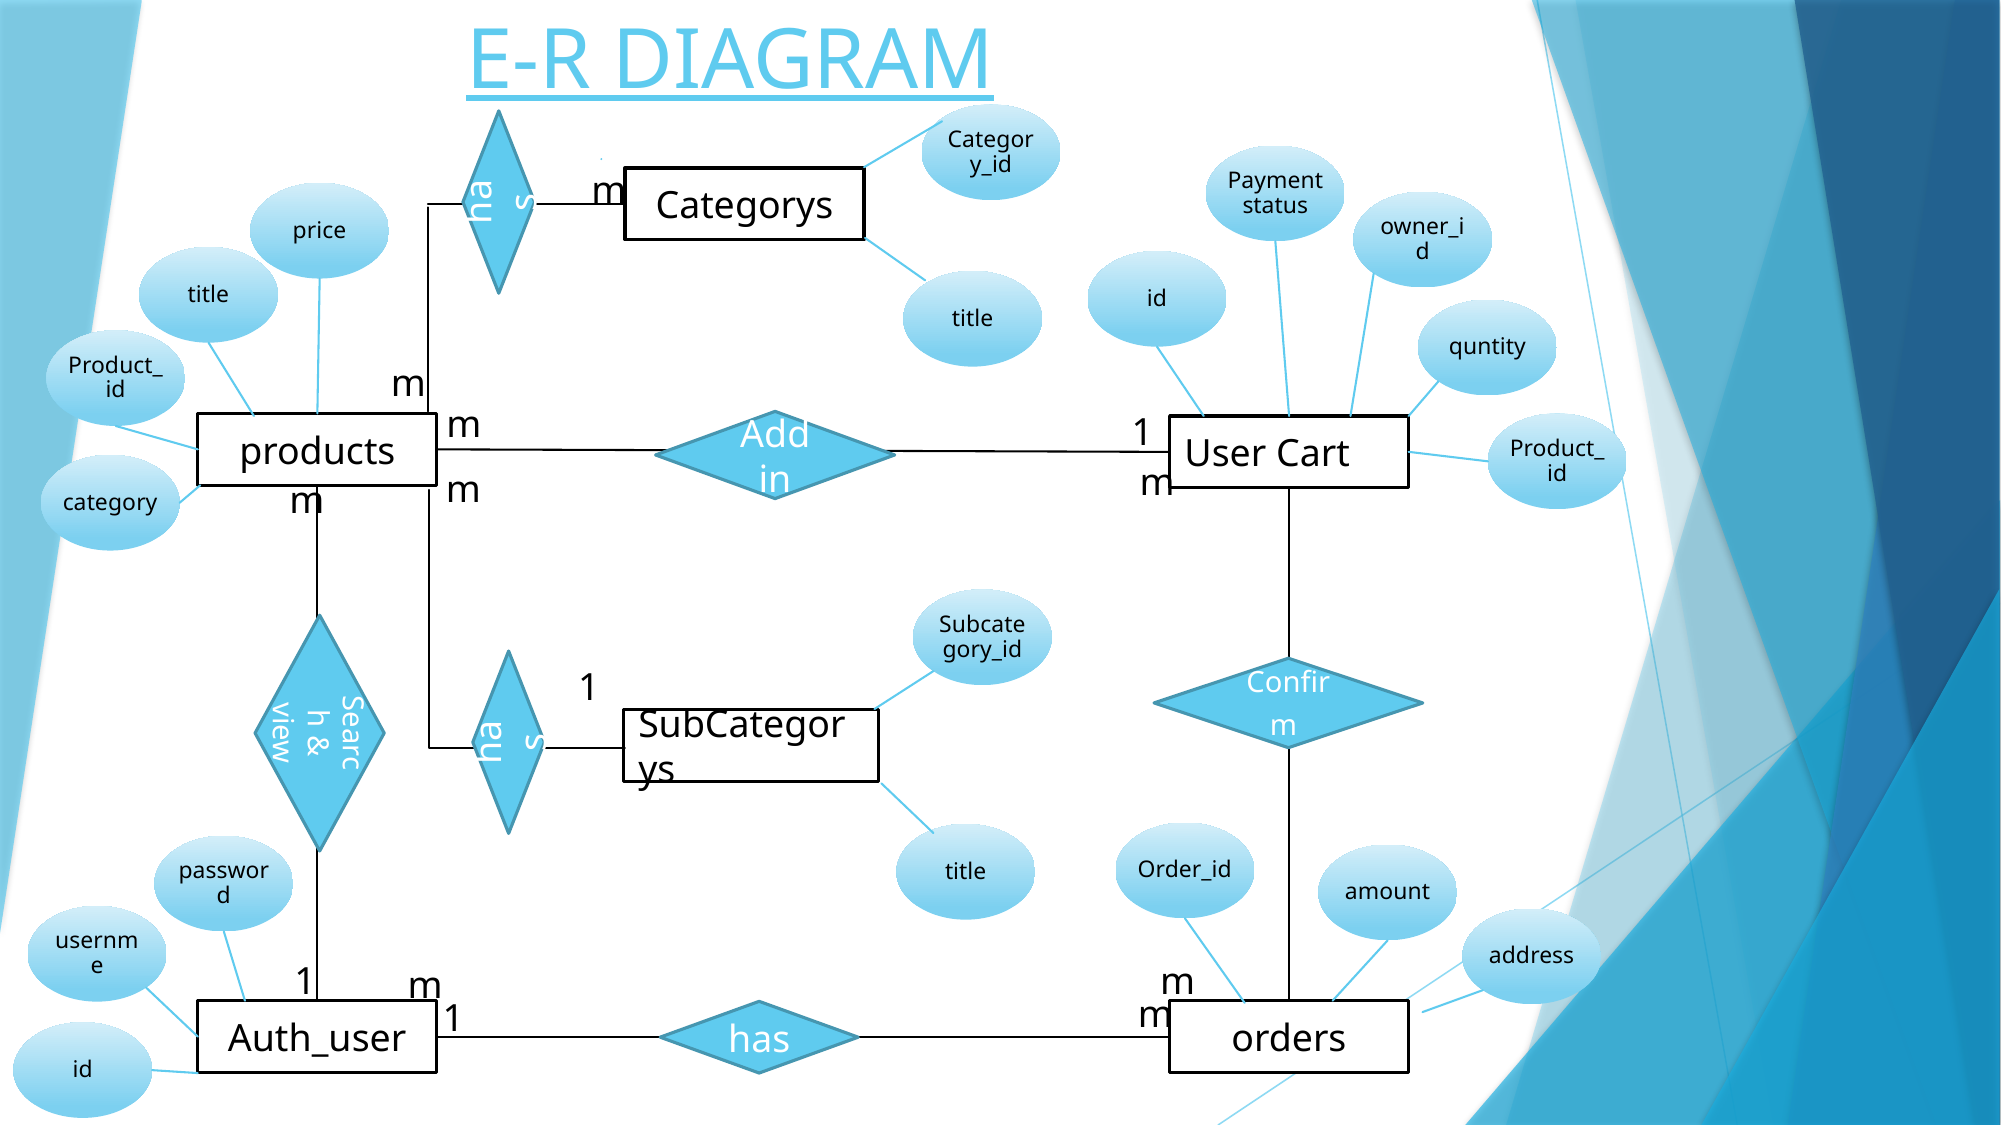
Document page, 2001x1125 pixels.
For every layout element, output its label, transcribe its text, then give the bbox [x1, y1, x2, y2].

text_box Search & view [253, 627, 311, 839]
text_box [115, 425, 199, 450]
text_box m [576, 210, 626, 219]
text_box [138, 246, 279, 344]
text_box Categorys [623, 166, 866, 241]
text_box orders [1168, 999, 1410, 1074]
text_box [1408, 380, 1439, 417]
text_box Auth_user [196, 999, 438, 1074]
text_box m [576, 158, 626, 203]
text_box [40, 454, 181, 552]
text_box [863, 120, 943, 168]
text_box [1205, 145, 1346, 242]
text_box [27, 905, 167, 1003]
text_box m [1145, 949, 1181, 1010]
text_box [1087, 250, 1227, 348]
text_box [1461, 907, 1602, 1005]
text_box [864, 237, 926, 281]
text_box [153, 835, 294, 932]
text_box Add in [670, 409, 881, 448]
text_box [179, 484, 201, 504]
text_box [1332, 939, 1389, 1002]
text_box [223, 931, 246, 1002]
text_box m [274, 468, 325, 529]
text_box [436, 448, 1171, 453]
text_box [895, 823, 1036, 921]
text_box Confirm [1152, 658, 1283, 748]
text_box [1349, 273, 1375, 417]
text_box has [661, 999, 857, 1035]
text_box has [465, 213, 532, 295]
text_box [45, 329, 186, 427]
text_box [1408, 451, 1489, 462]
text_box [12, 1021, 153, 1119]
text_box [912, 588, 1053, 686]
text_box 1 [1116, 400, 1161, 448]
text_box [249, 182, 390, 280]
text_box has [679, 1046, 839, 1075]
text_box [207, 342, 255, 417]
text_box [921, 103, 1061, 201]
text_box m [1124, 450, 1175, 511]
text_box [1115, 822, 1255, 919]
text_box Confirm [1294, 658, 1425, 748]
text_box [1421, 989, 1484, 1013]
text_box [1317, 844, 1458, 941]
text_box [145, 987, 199, 1038]
text_box has [471, 726, 546, 835]
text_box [1487, 412, 1628, 510]
text_box 1 [279, 949, 329, 1010]
text_box m [1123, 982, 1173, 1043]
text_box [316, 278, 321, 415]
text_box products [196, 412, 432, 487]
text_box m [431, 392, 482, 453]
text_box m [376, 351, 422, 412]
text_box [1417, 299, 1558, 396]
text_box 1 [427, 987, 487, 1047]
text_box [1184, 917, 1246, 1004]
text_box User Cart [1168, 414, 1410, 489]
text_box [1274, 240, 1290, 417]
text_box Search & view [322, 616, 386, 850]
text_box m [393, 953, 443, 1014]
text_box Add in [667, 461, 883, 501]
text_box m [431, 457, 481, 518]
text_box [880, 782, 934, 834]
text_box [1352, 191, 1493, 288]
text_box SubCategorys [622, 708, 880, 783]
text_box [873, 670, 934, 710]
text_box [902, 270, 1043, 368]
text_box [397, 520, 657, 718]
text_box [1156, 346, 1205, 417]
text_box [151, 1069, 199, 1074]
title E-R DIAGRAM [365, 0, 1096, 113]
text_box has [461, 109, 537, 202]
